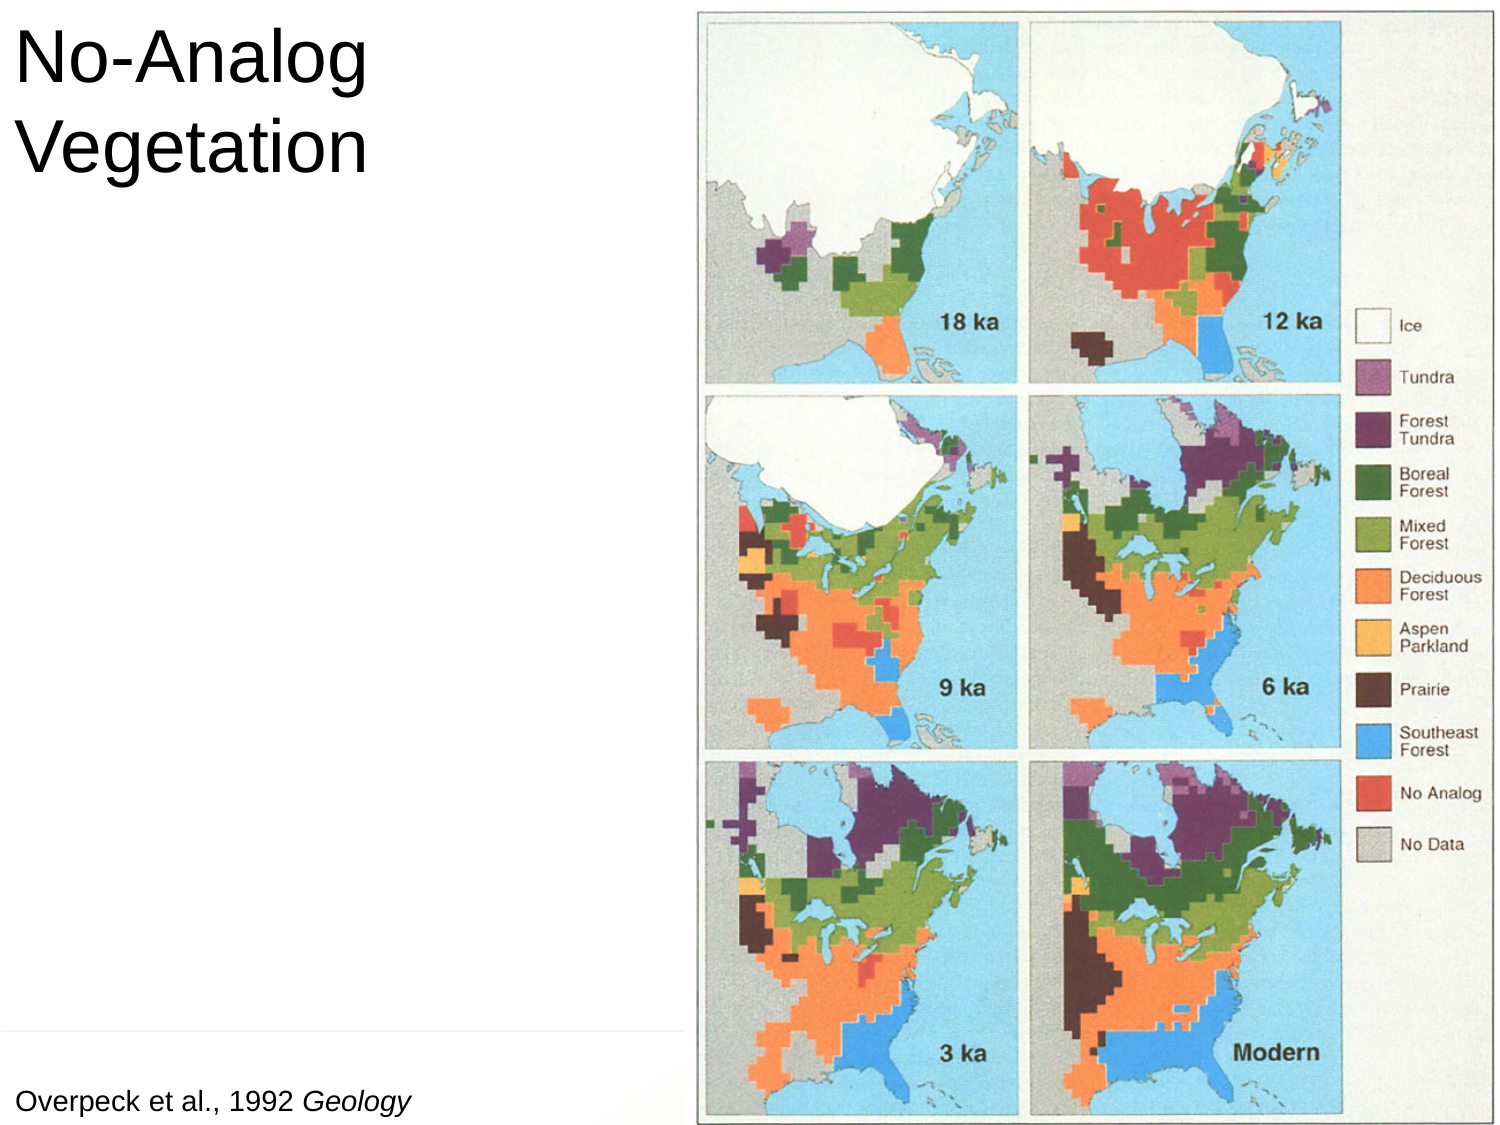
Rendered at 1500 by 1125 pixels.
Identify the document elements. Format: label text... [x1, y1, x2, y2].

text_box Overpeck et al., 1992 Geology [0, 1074, 427, 1125]
title No-Analog Vegetation [0, 0, 683, 100]
picture [685, 0, 1500, 1125]
